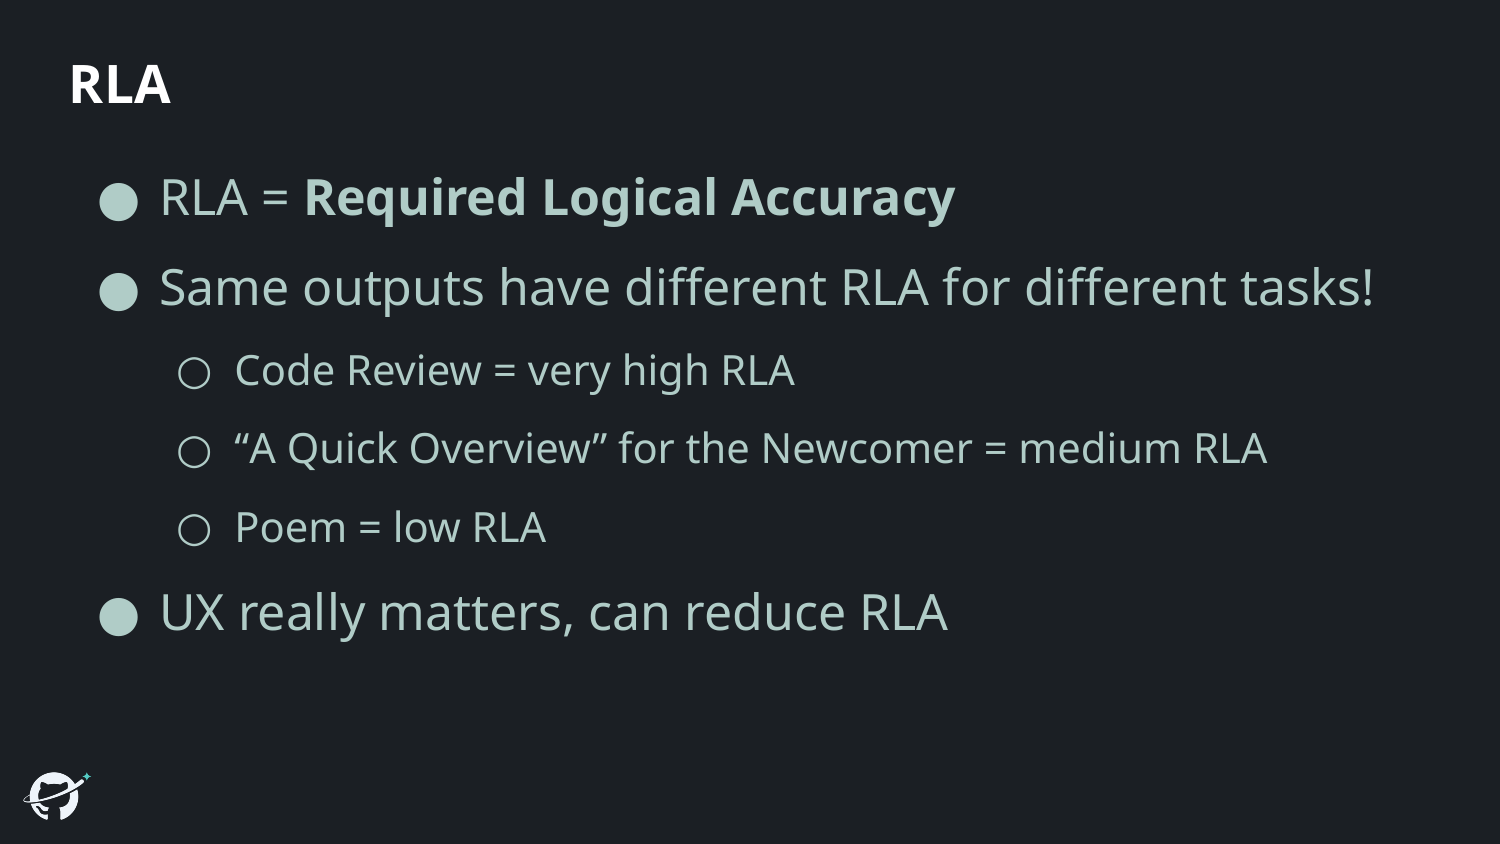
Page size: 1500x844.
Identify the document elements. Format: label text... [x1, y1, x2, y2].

picture [6, 748, 102, 844]
title RLA [53, 35, 1355, 130]
list RLA = Required Logical Accuracy Same outputs have different RLA for different tasks! Code Review = very high RLA “A Quick Overview” for the Newcomer = medium RLA Poem = low RLA UX really matters, can reduce RLA [69, 141, 1448, 794]
